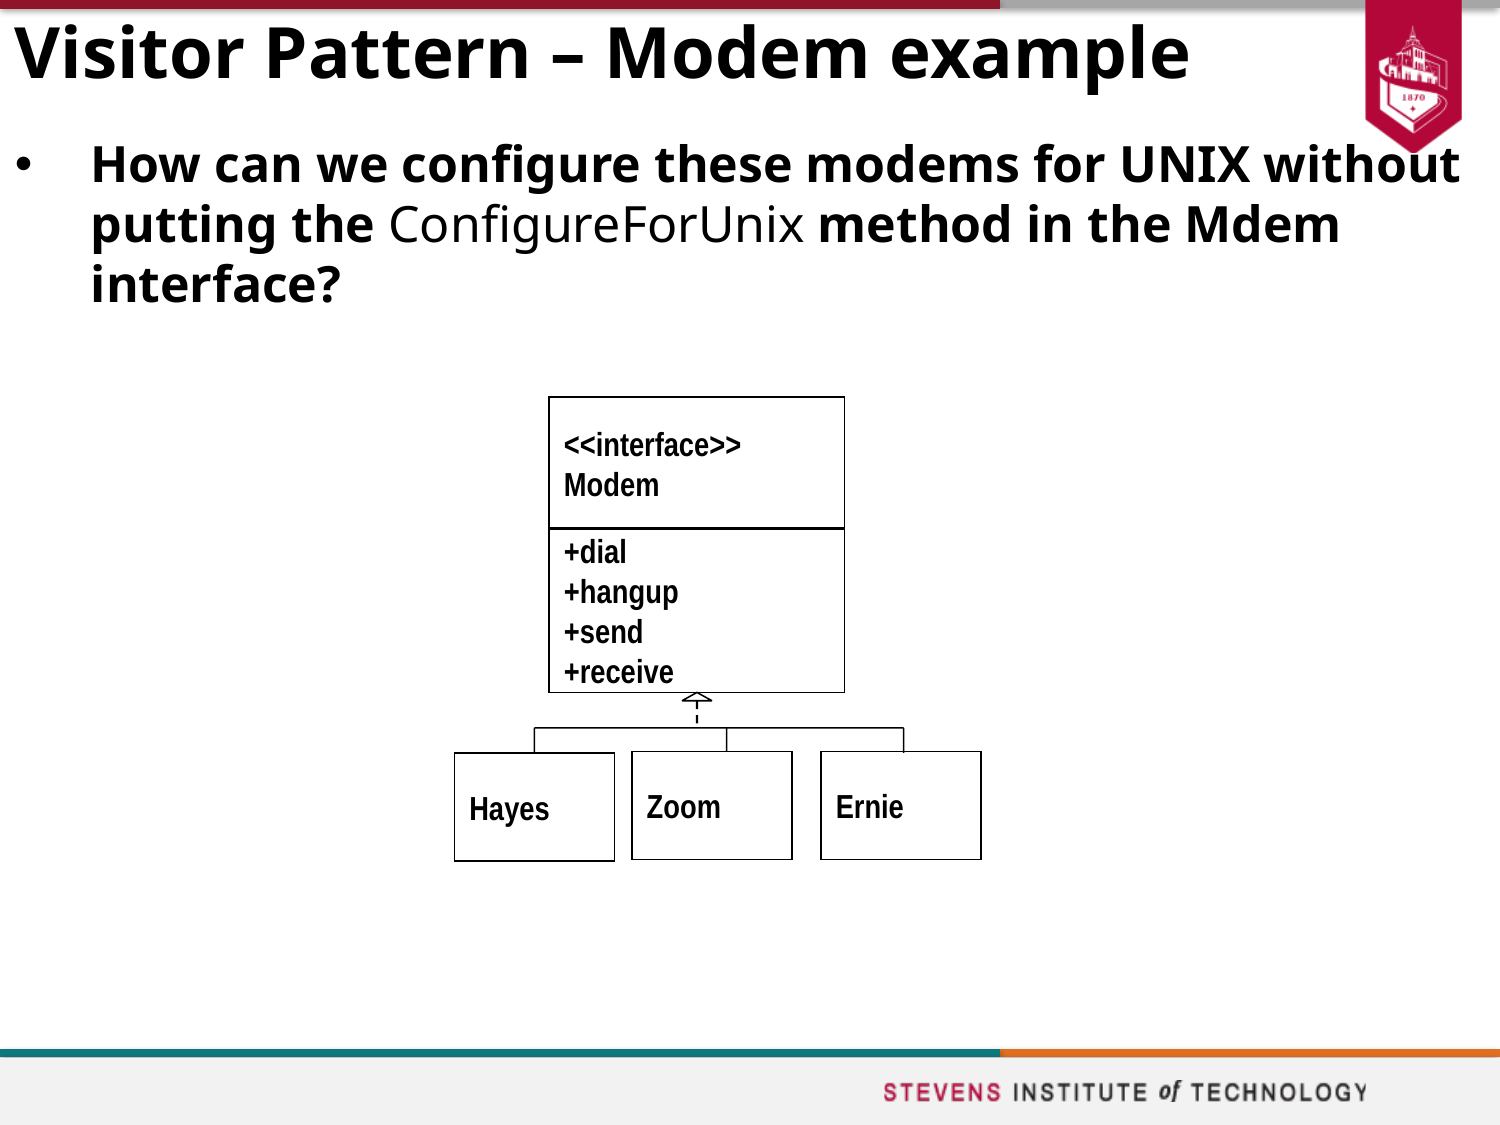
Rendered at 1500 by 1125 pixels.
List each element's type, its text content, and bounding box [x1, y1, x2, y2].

list How can we configure these modems for UNIX without putting the ConfigureForUnix method in the Mdem interface? [0, 125, 1500, 350]
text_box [454, 396, 982, 862]
title Visitor Pattern – Modem example [0, 0, 1489, 118]
